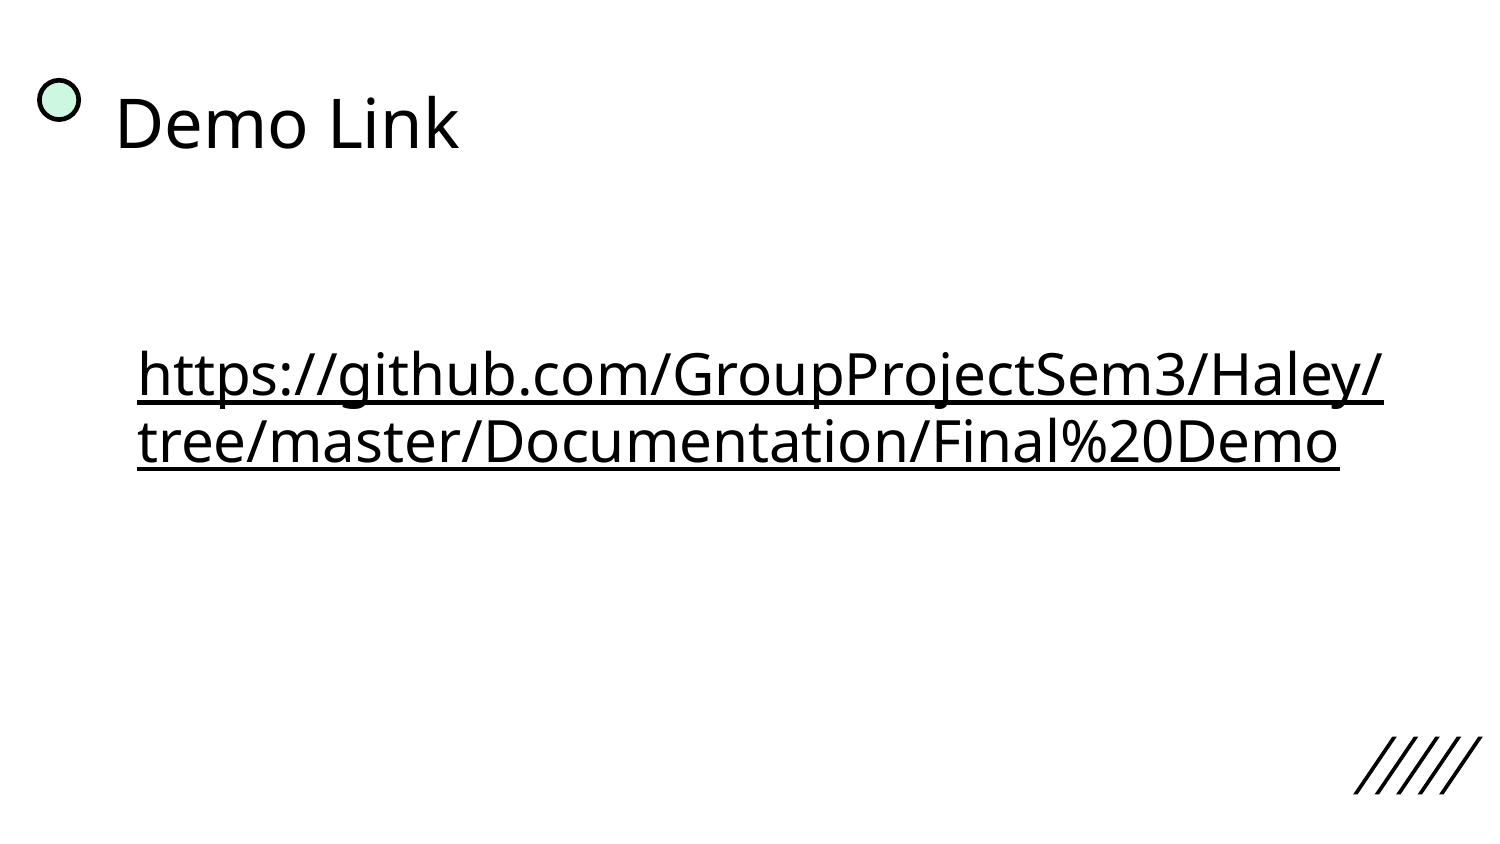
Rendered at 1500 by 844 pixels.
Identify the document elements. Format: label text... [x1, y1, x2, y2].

list https://github.com/GroupProjectSem3/Haley/tree/master/Documentation/Final%20Demo [103, 323, 1397, 540]
title Demo Link [103, 44, 1397, 208]
